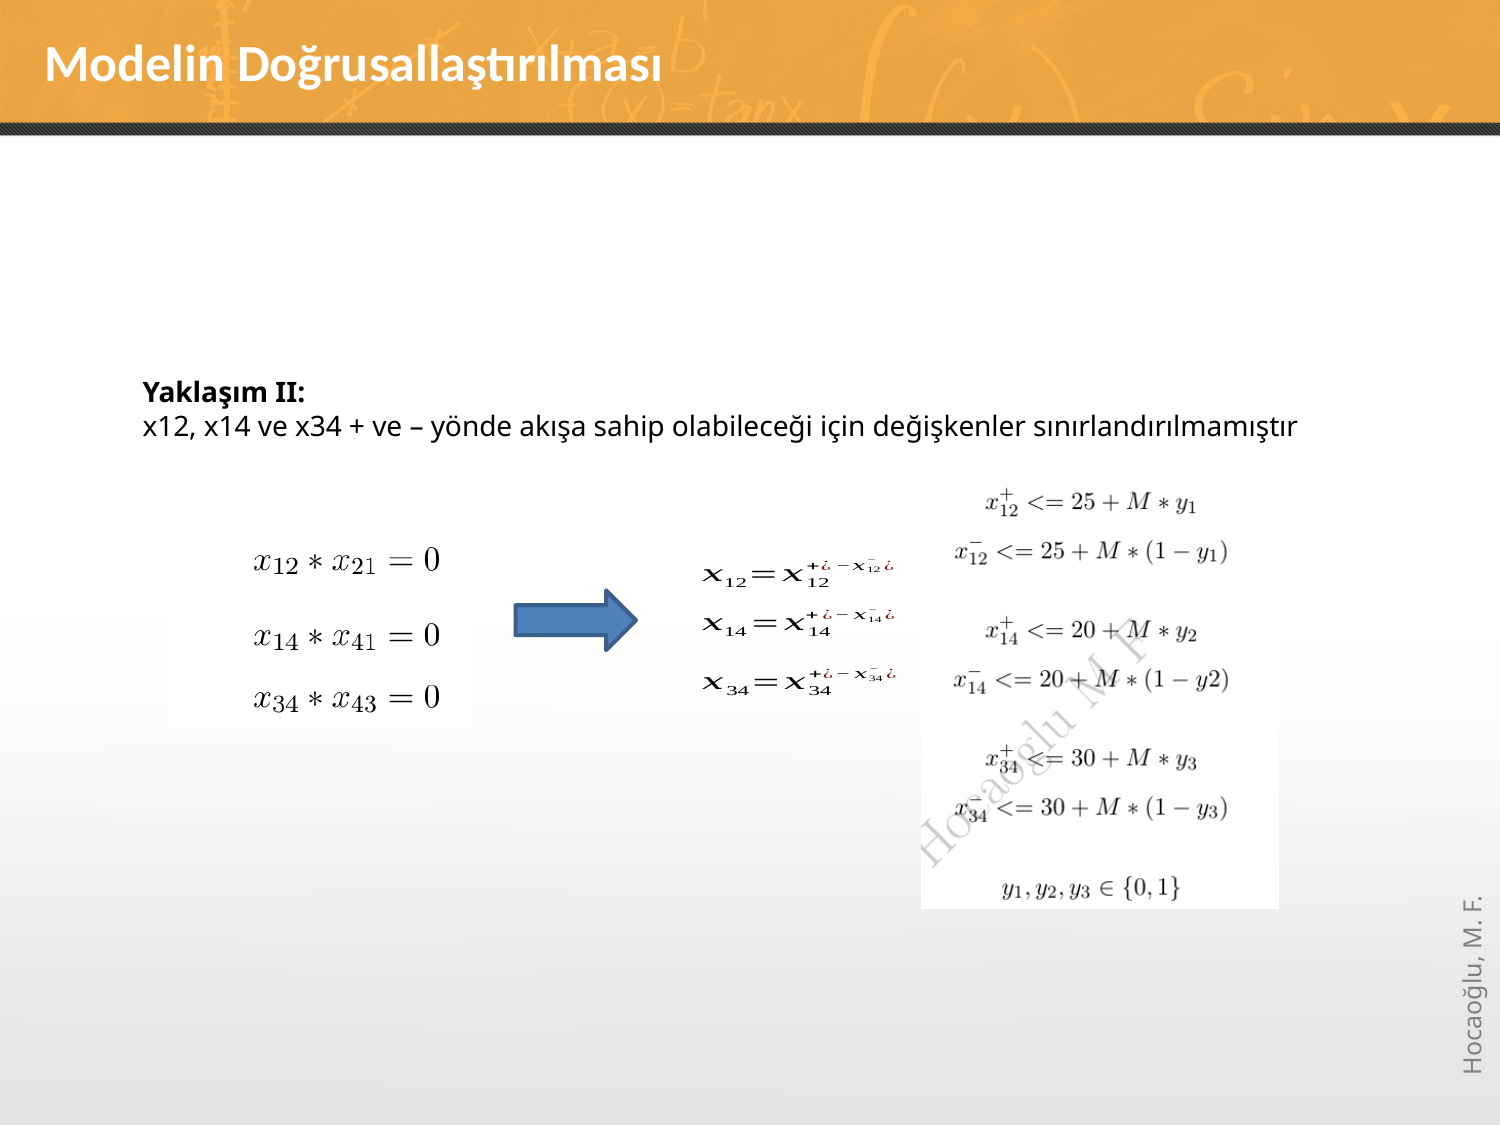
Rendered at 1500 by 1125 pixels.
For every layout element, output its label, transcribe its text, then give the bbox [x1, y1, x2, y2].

title Modelin Doğrusallaştırılması [29, 0, 1287, 126]
picture [0, 0, 1500, 1125]
text_box Yaklaşım II: x12, x14 ve x34 + ve – yönde akışa sahip olabileceği için değişkenler sınırlandırılmamıştır [127, 367, 1357, 450]
text_box [513, 588, 639, 653]
